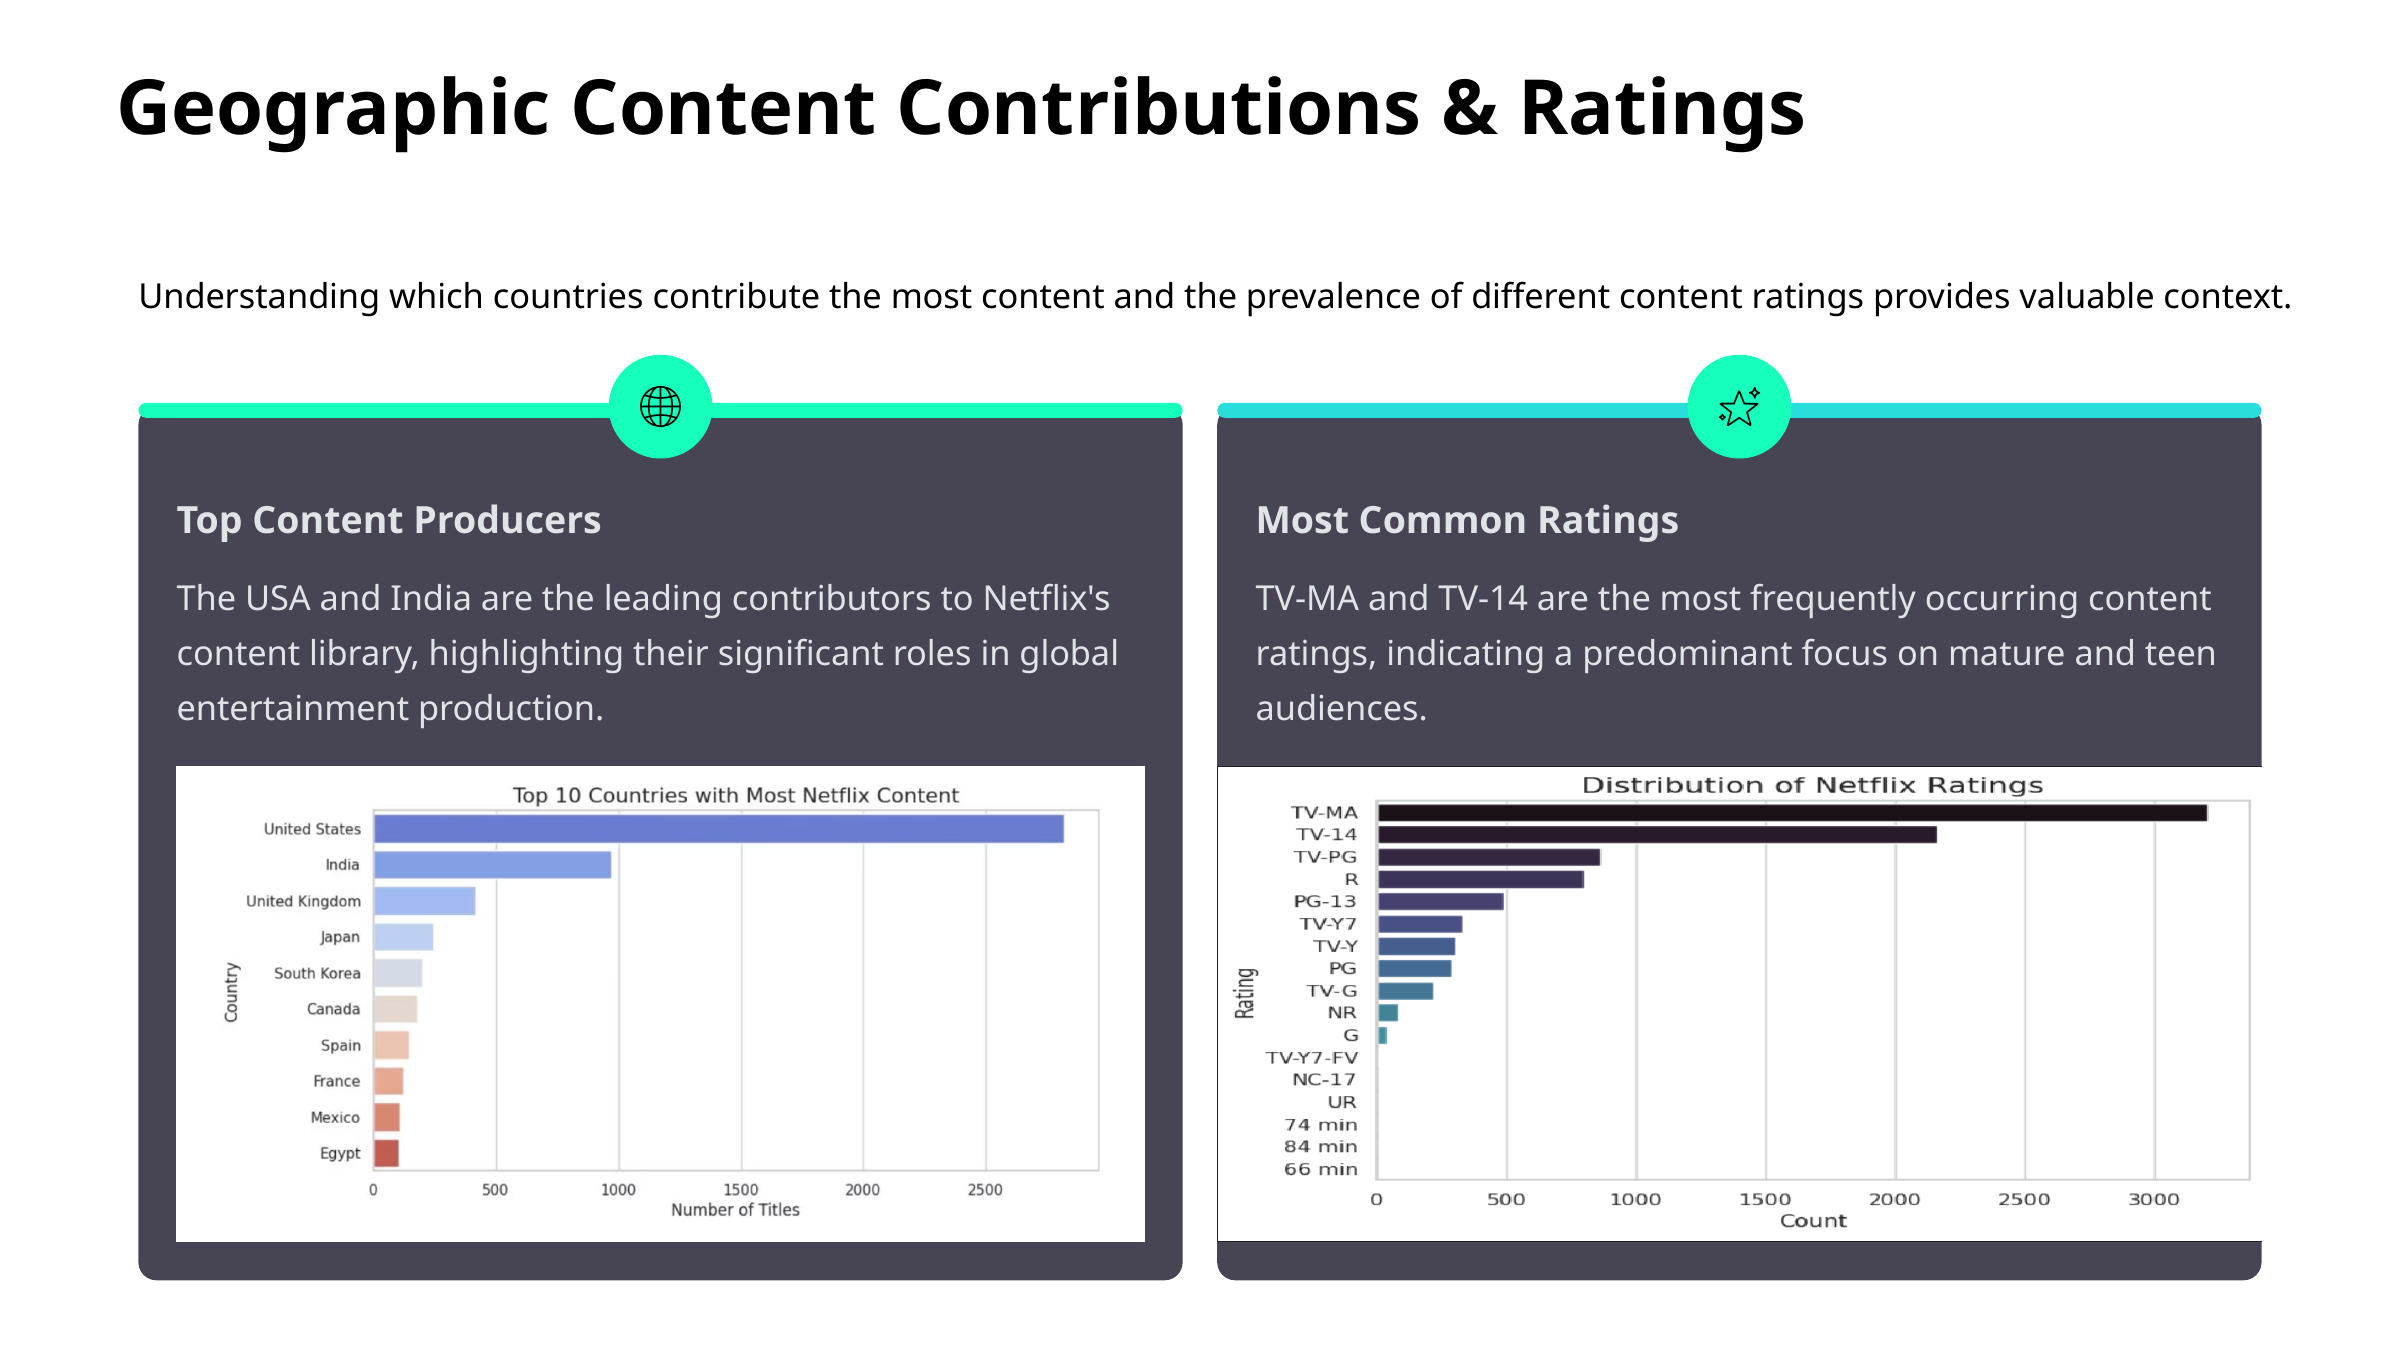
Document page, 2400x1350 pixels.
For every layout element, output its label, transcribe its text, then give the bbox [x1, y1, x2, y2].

picture [1718, 385, 1761, 428]
text_box Understanding which countries contribute the most content and the prevalence of different content ratings provides valuable context. [138, 260, 2262, 328]
text_box Geographic Content Contributions & Ratings [116, 53, 1719, 150]
text_box [712, 402, 1183, 418]
text_box [608, 354, 713, 459]
text_box Most Common Ratings [1255, 493, 1664, 542]
text_box [138, 402, 609, 418]
text_box [1687, 354, 1792, 459]
text_box [1217, 1242, 2262, 1281]
text_box [1791, 402, 2262, 418]
text_box Top Content Producers [176, 493, 589, 542]
text_box TV-MA and TV-14 are the most frequently occurring content ratings, indicating a predominant focus on mature and teen audiences. [1255, 561, 2224, 728]
text_box [1217, 402, 1688, 418]
picture [176, 766, 1145, 1242]
picture [1217, 766, 2262, 1242]
text_box [1217, 416, 2262, 766]
text_box The USA and India are the leading contributors to Netflix's content library, highlighting their significant roles in global entertainment production. [176, 561, 1145, 728]
text_box [138, 416, 1183, 1281]
picture [639, 385, 682, 428]
